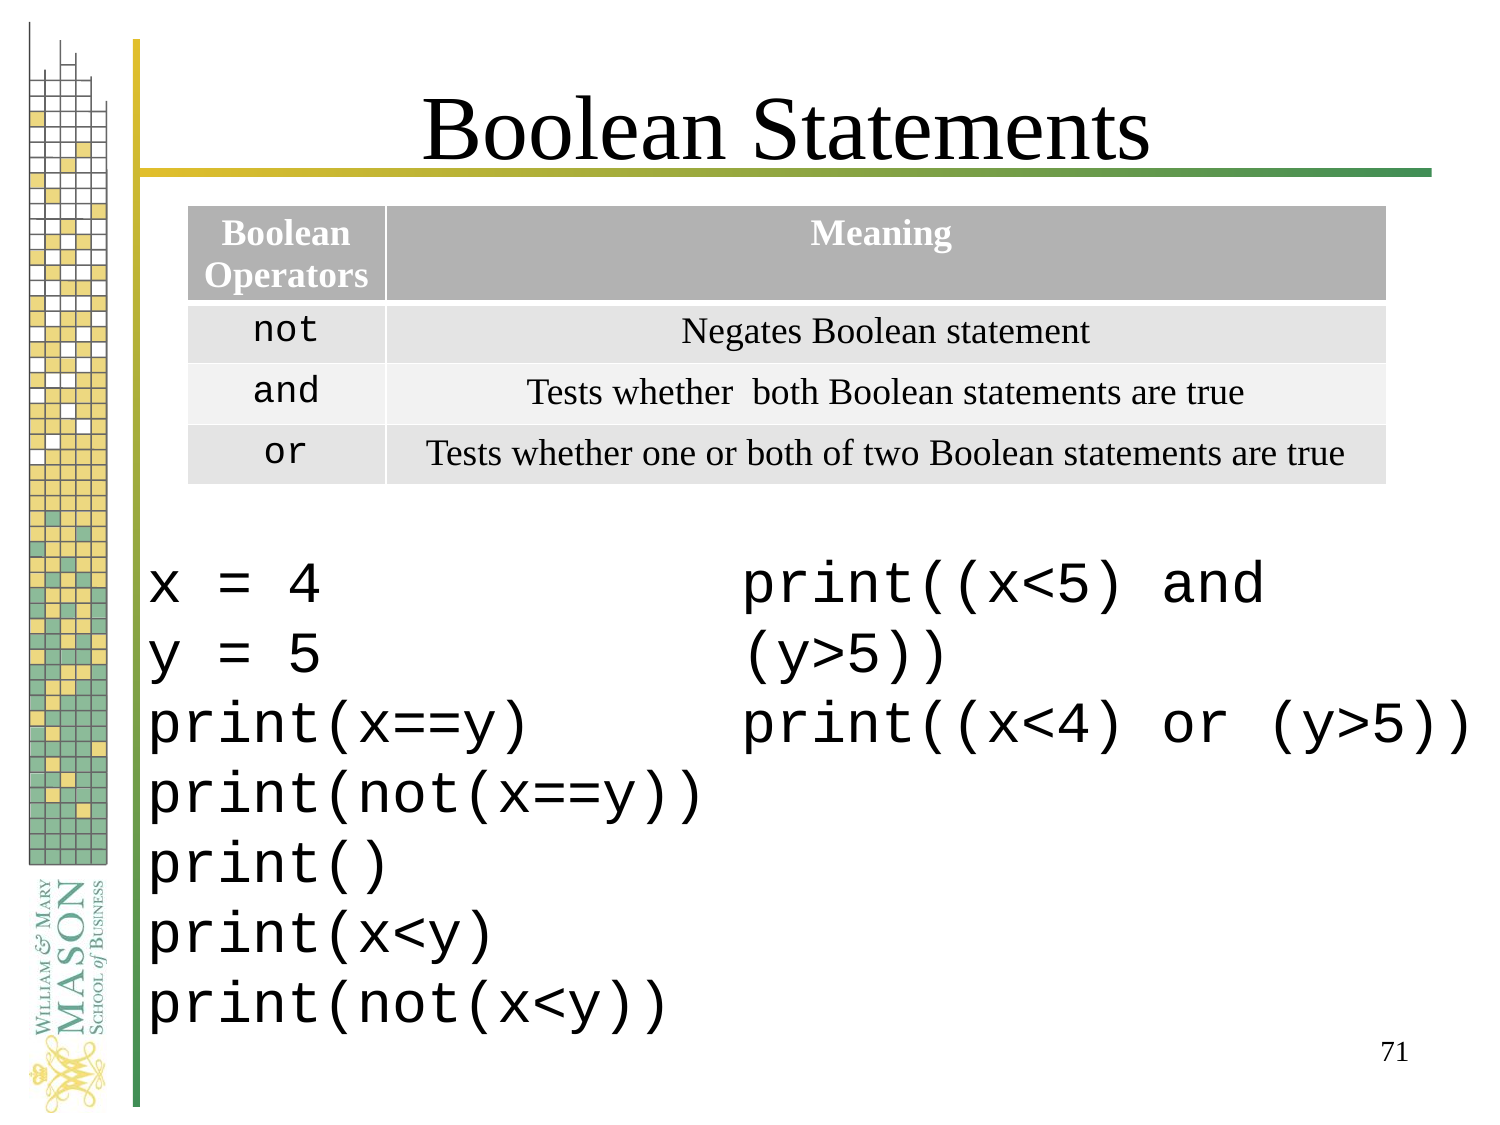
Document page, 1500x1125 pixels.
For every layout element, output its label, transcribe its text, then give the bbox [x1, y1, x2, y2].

text_box x = 4 y = 5 print(x==y) print(not(x==y)) print() print(x<y) print(not(x<y)) [132, 536, 918, 1042]
table_cell Tests whether one or both of two Boolean statements are true [387, 425, 1386, 484]
text_box print((x<5) and (y>5)) print((x<4) or (y>5)) [726, 536, 1500, 762]
table_cell Tests whether both Boolean statements are true [387, 364, 1386, 424]
table_header Boolean Operators [188, 206, 385, 300]
slide_number 70 [29, 879, 107, 1113]
table_cell and [188, 364, 385, 424]
table_cell not [188, 306, 385, 363]
slide_number 71 [1048, 1024, 1426, 1103]
table_header Meaning [387, 206, 1386, 300]
table_cell or [188, 425, 385, 484]
table_cell Negates Boolean statement [387, 306, 1386, 363]
title Boolean Statements [150, 45, 1425, 200]
